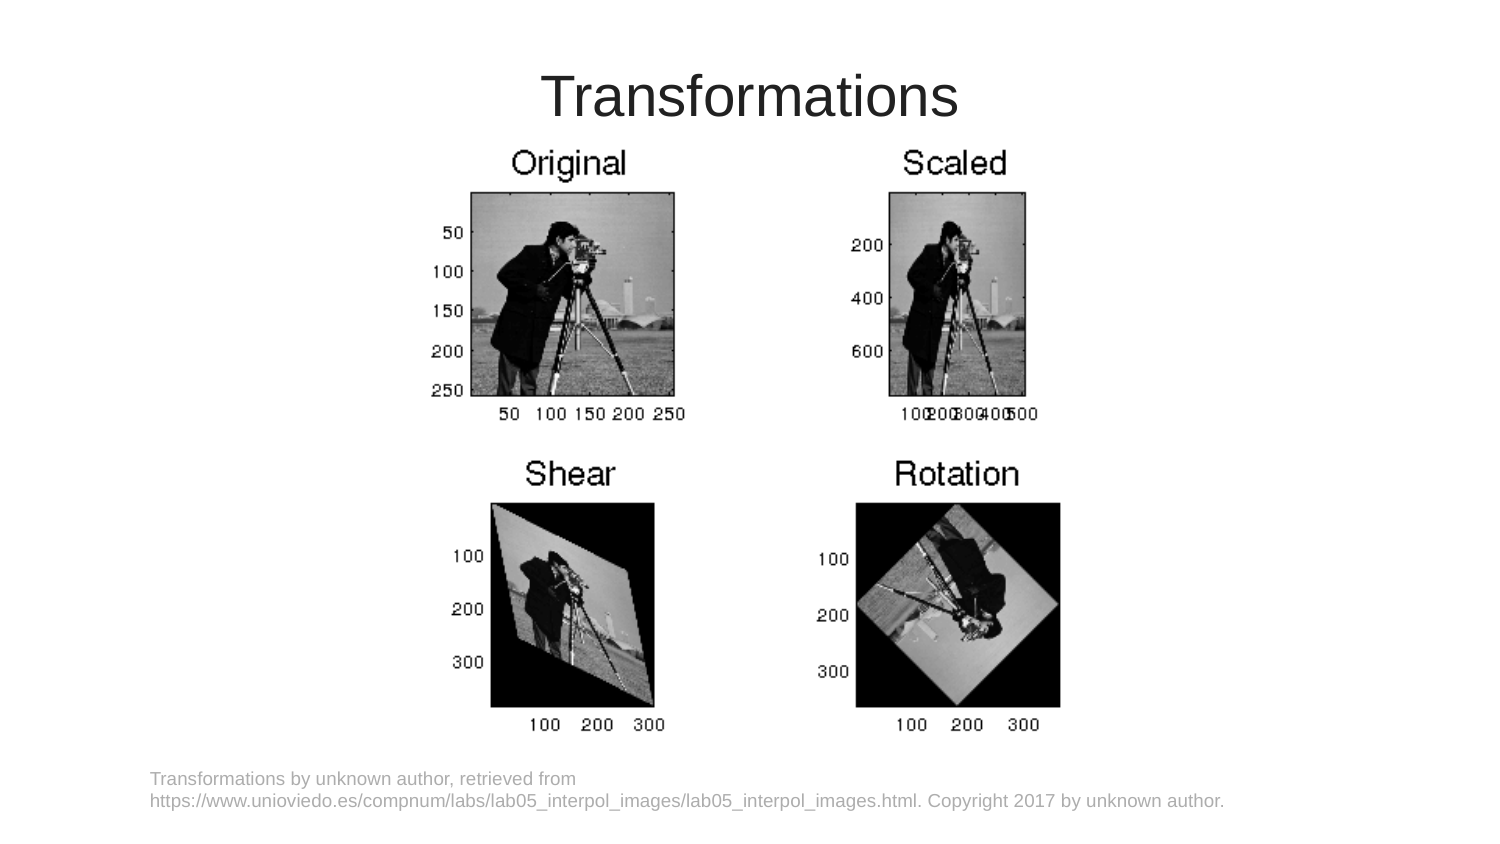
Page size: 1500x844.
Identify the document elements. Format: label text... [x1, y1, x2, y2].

text_box Transformations by unknown author, retrieved from https://www.unioviedo.es/compnum/labs/lab05_interpol_images/lab05_interpol_images.html. Copyright 2017 by unknown author. [134, 791, 1366, 822]
title Transformations [515, 43, 985, 121]
picture [312, 122, 1187, 779]
